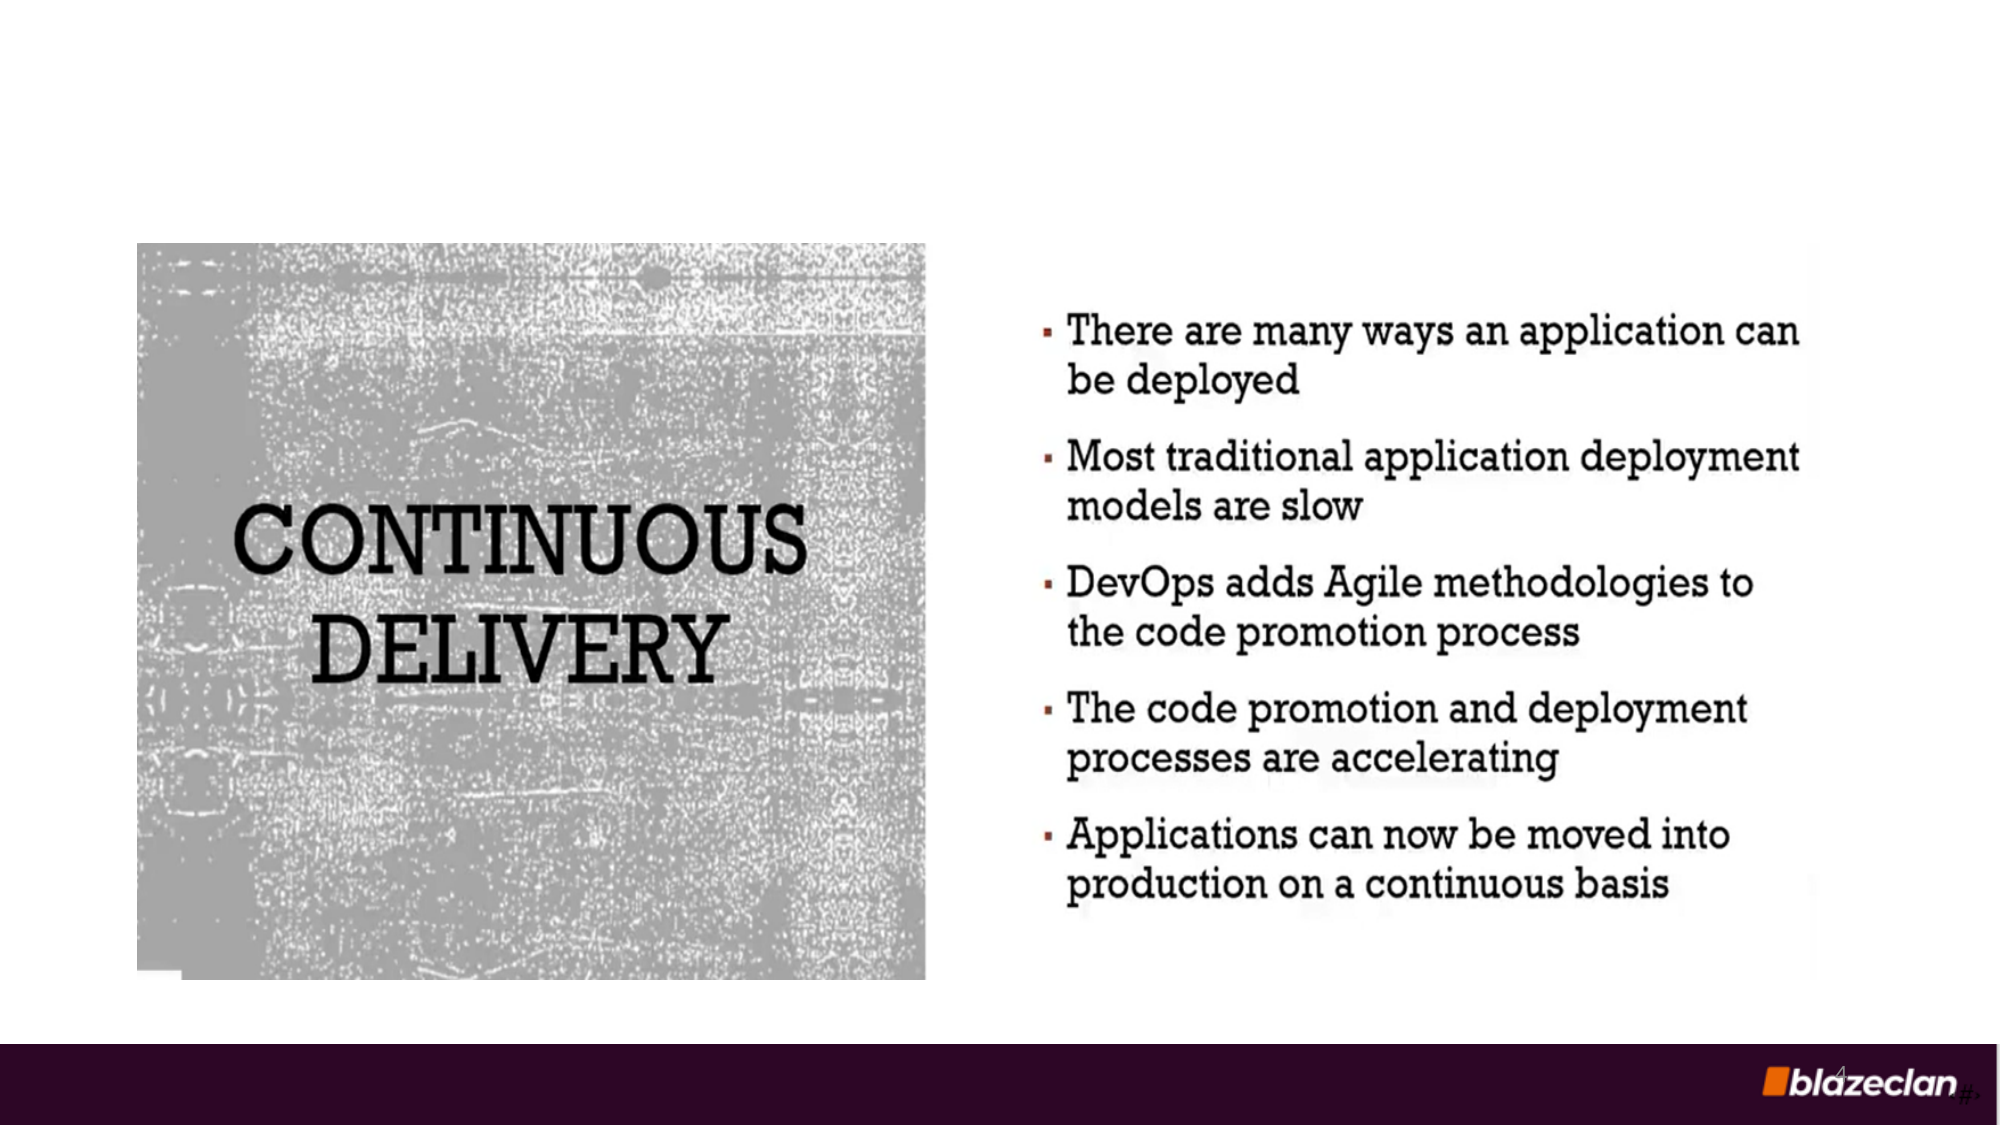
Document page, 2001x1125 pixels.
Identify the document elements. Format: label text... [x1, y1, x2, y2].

slide_number 4 [1412, 1042, 1863, 1103]
picture [0, 1044, 2000, 1125]
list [137, 243, 1863, 980]
